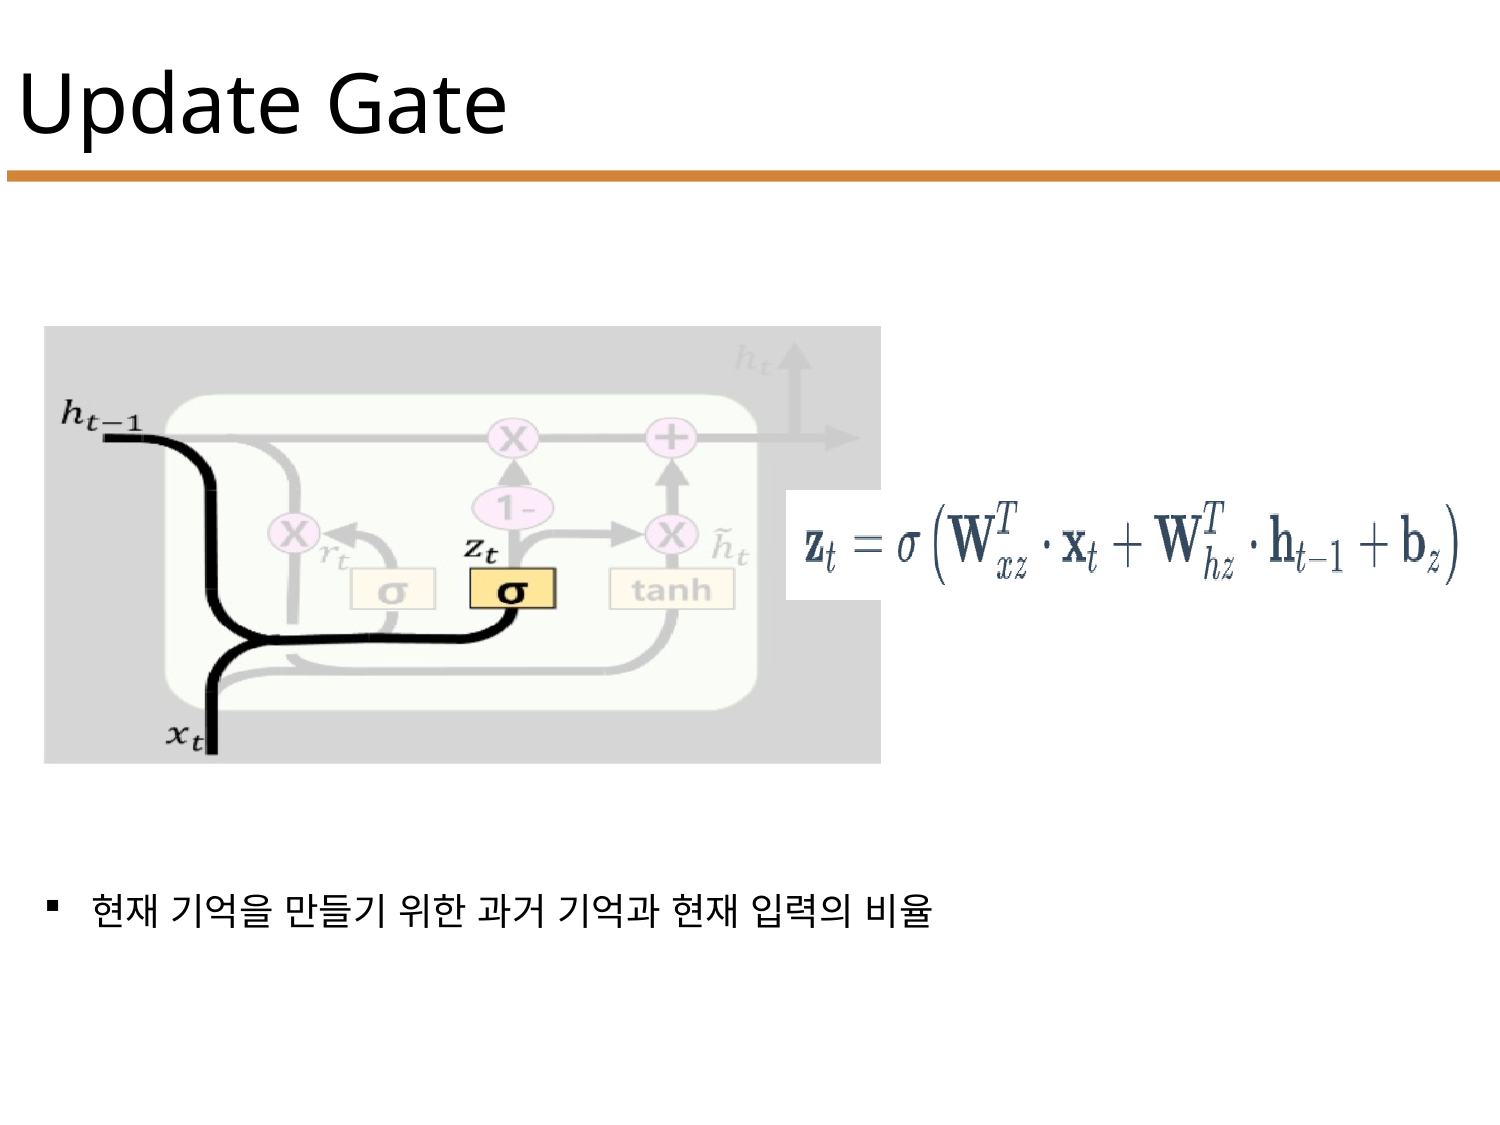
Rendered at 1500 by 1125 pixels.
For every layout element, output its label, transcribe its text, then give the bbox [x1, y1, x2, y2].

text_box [1, 42, 1500, 182]
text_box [41, 326, 1468, 764]
text_box 현재 기억을 만들기 위한 과거 기억과 현재 입력의 비율 [29, 857, 1447, 941]
